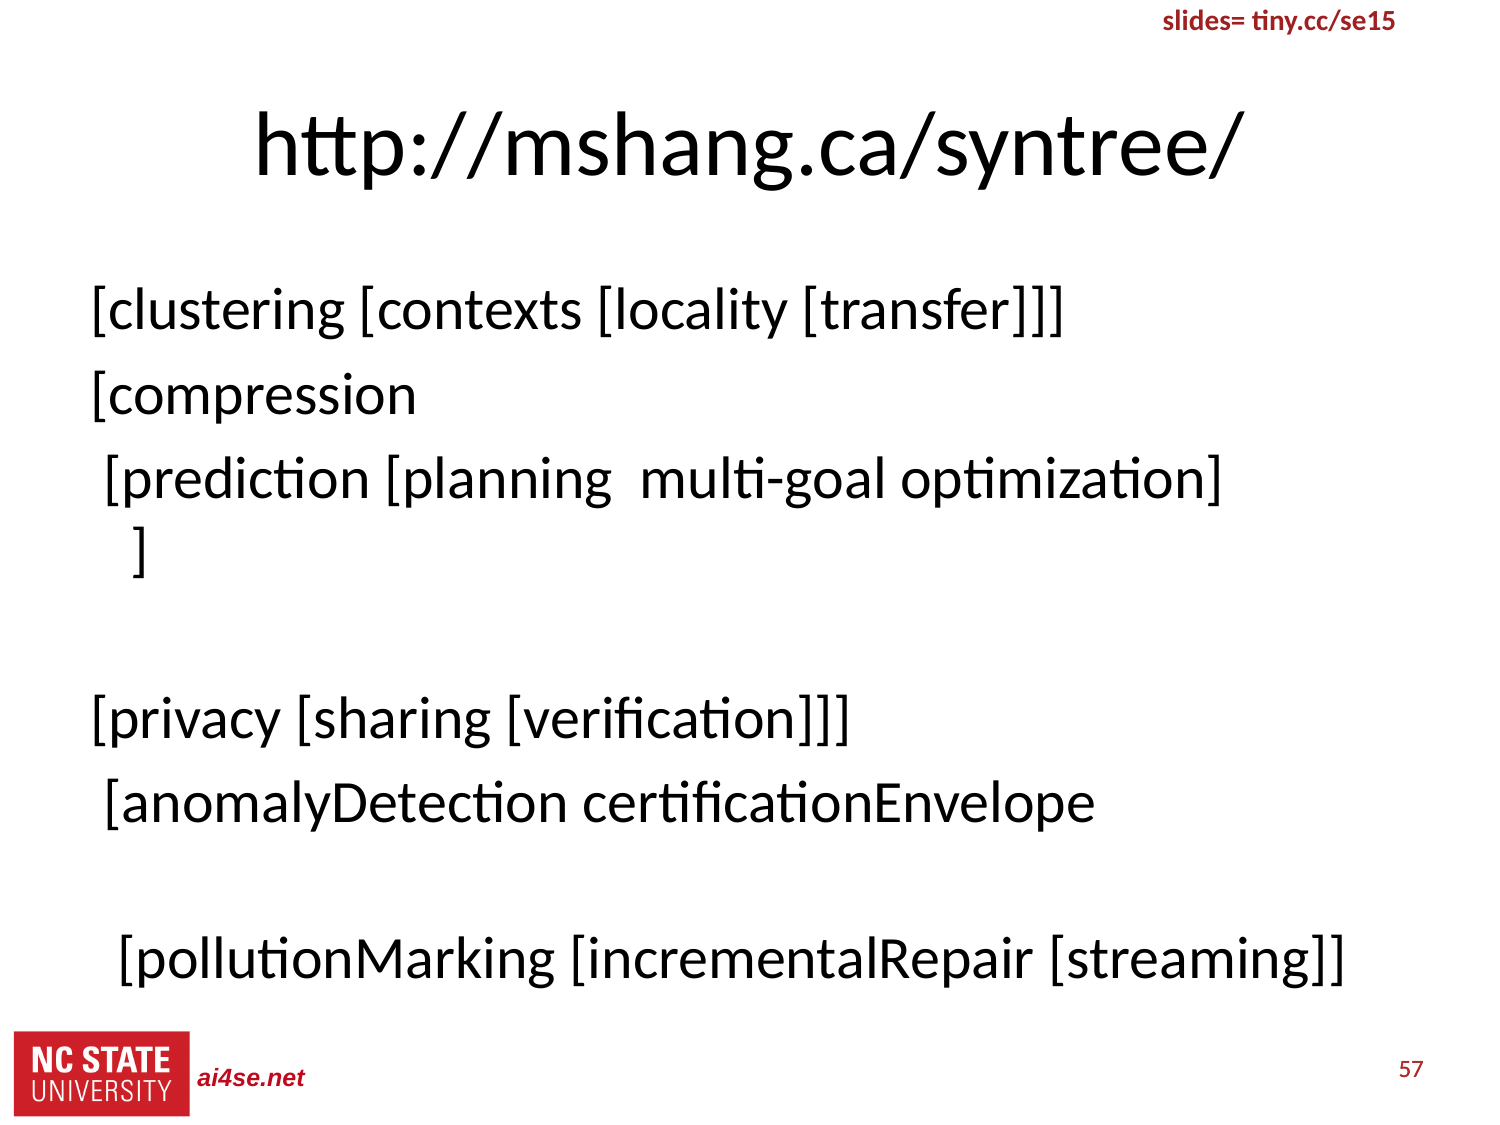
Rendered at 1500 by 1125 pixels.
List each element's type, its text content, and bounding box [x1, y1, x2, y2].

title http://mshang.ca/syntree/ [75, 45, 1425, 233]
list [clustering [contexts [locality [transfer]]] [compression [prediction [planning multi-goal optimization] ] [privacy [sharing [verification]]] [anomalyDetection certificationEnvelope [pollutionMarking [incrementalRepair [streaming]] [75, 262, 1425, 1005]
picture [13, 1030, 191, 1118]
